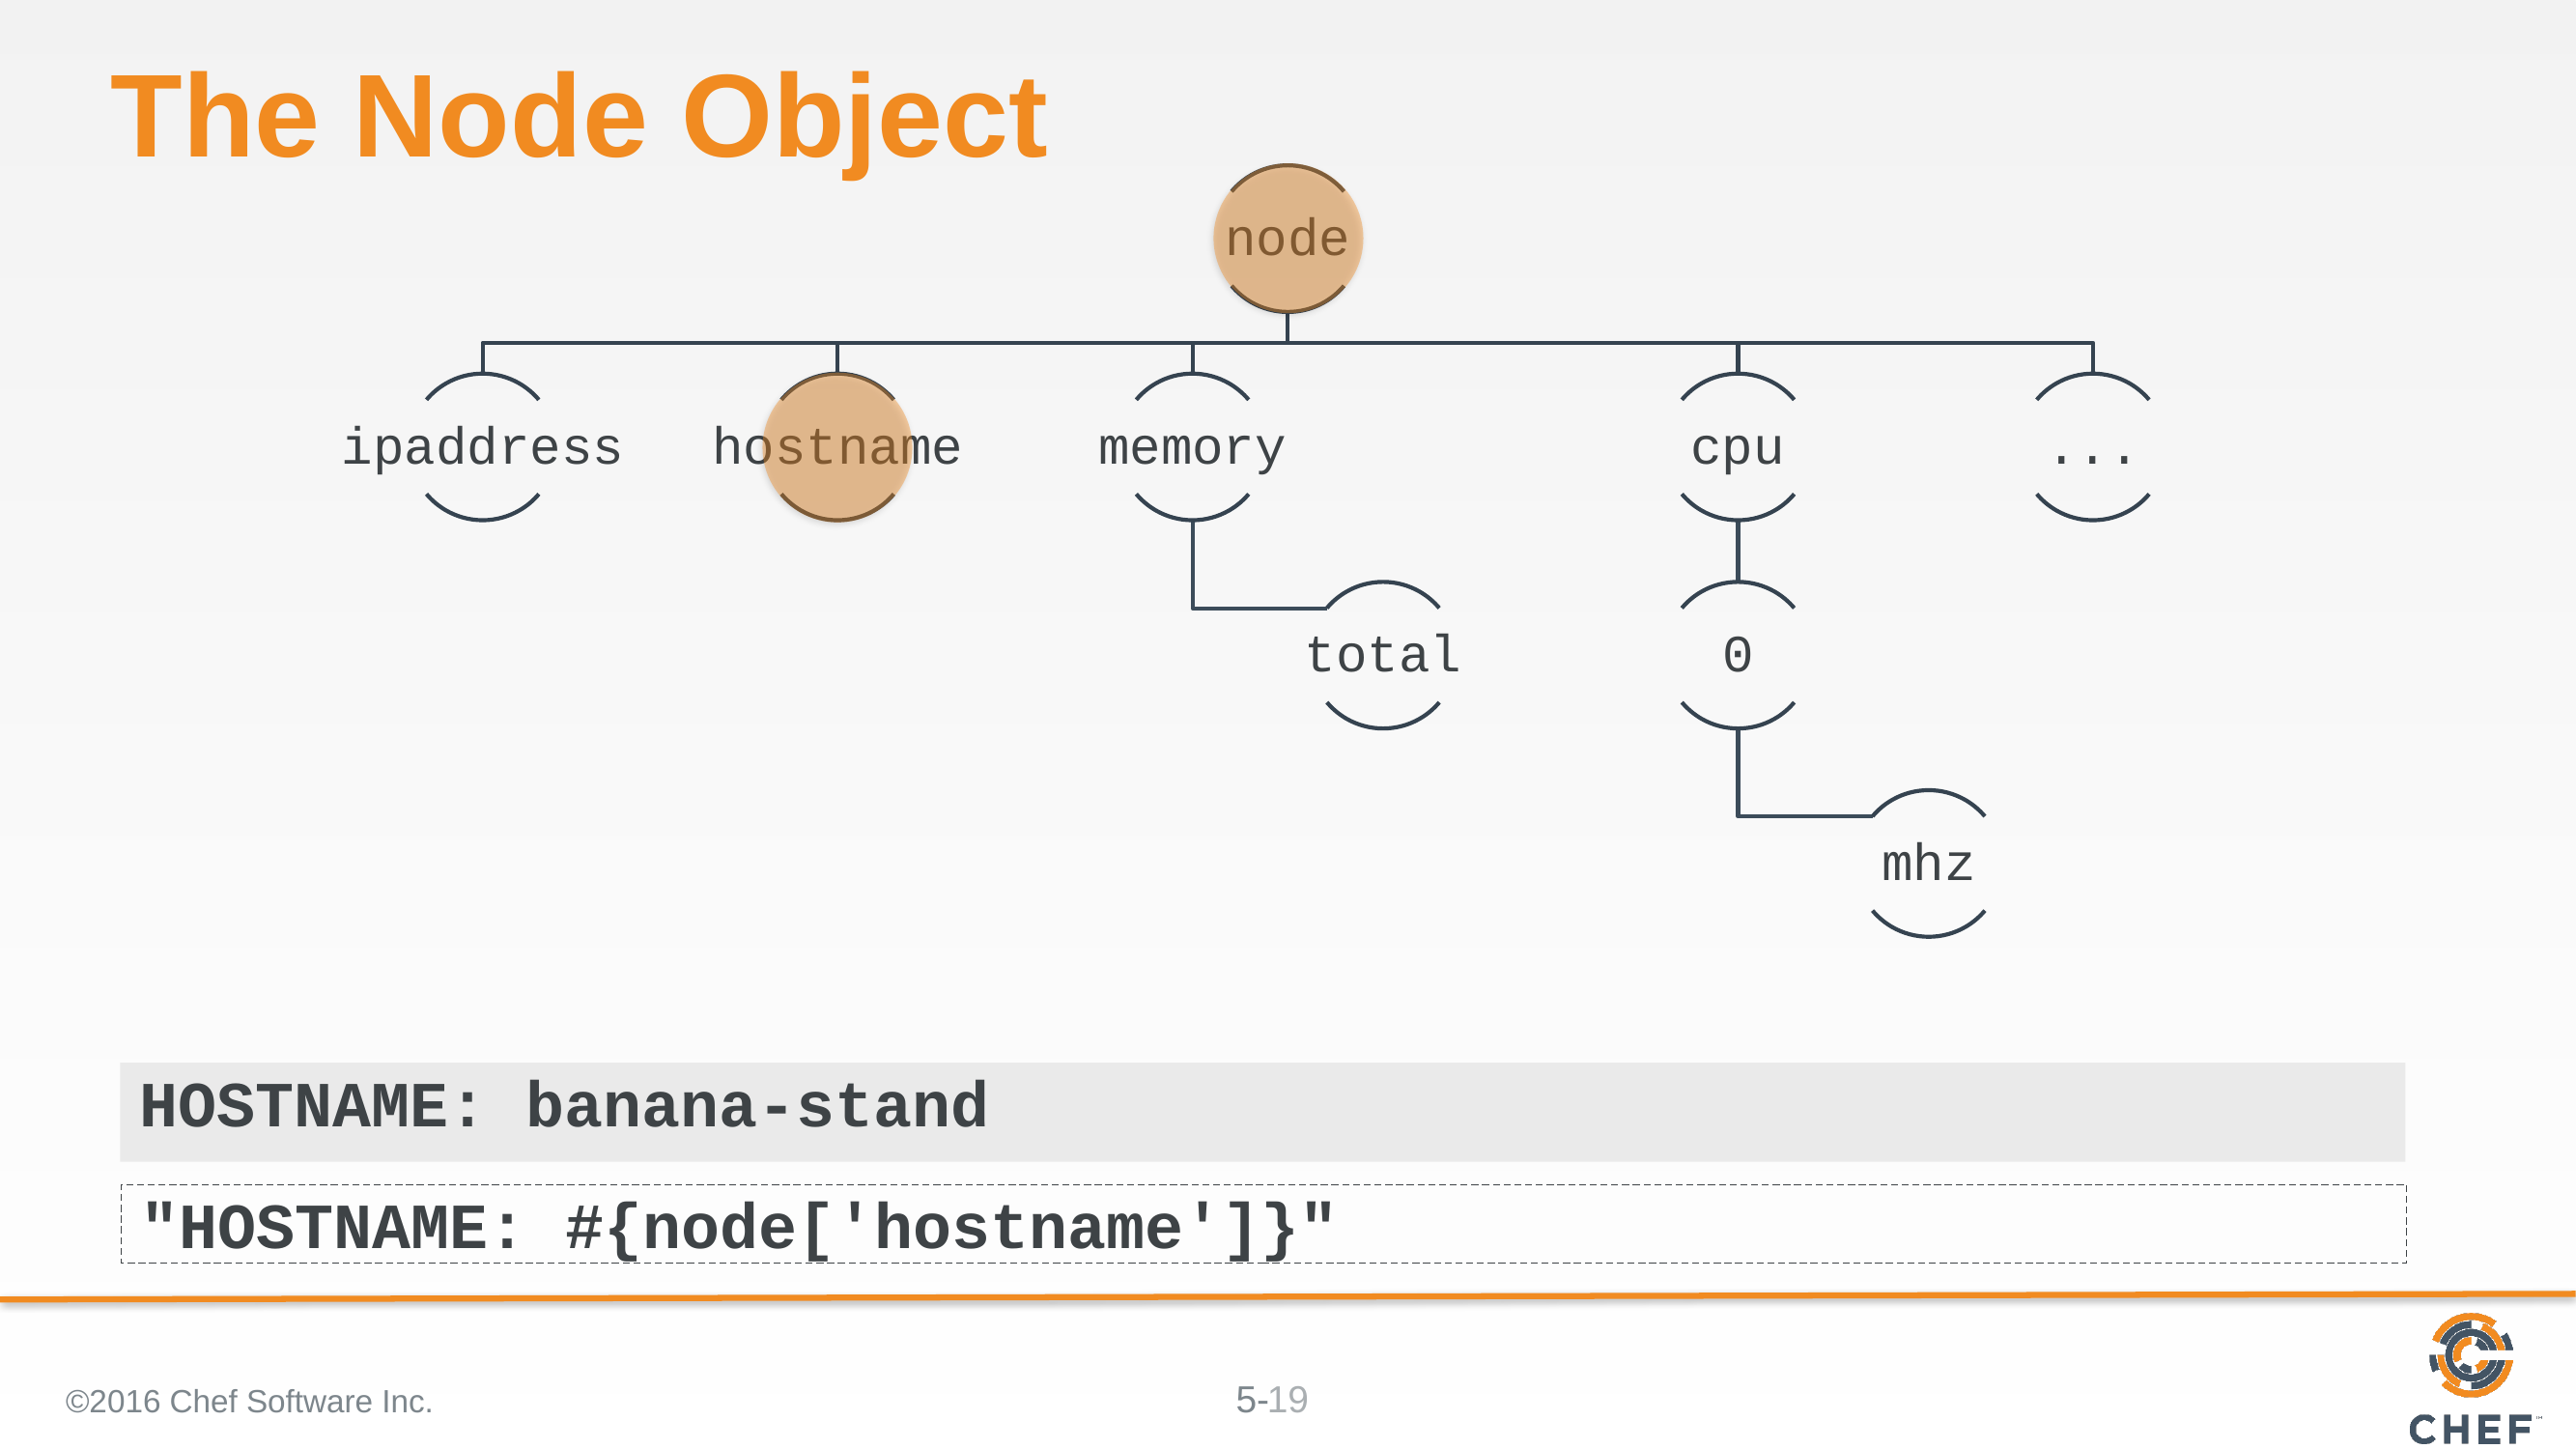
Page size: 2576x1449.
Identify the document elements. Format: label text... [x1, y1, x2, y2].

picture [2399, 1297, 2550, 1449]
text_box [139, 164, 2437, 938]
slide_number 19 [998, 1359, 1578, 1437]
text_box The Node Object [96, 48, 2463, 180]
footer ©2016 Chef Software Inc. [51, 1359, 952, 1440]
text_box HOSTNAME: banana-stand [120, 1063, 2406, 1162]
text_box "HOSTNAME: #{node['hostname']}" [121, 1184, 2407, 1264]
